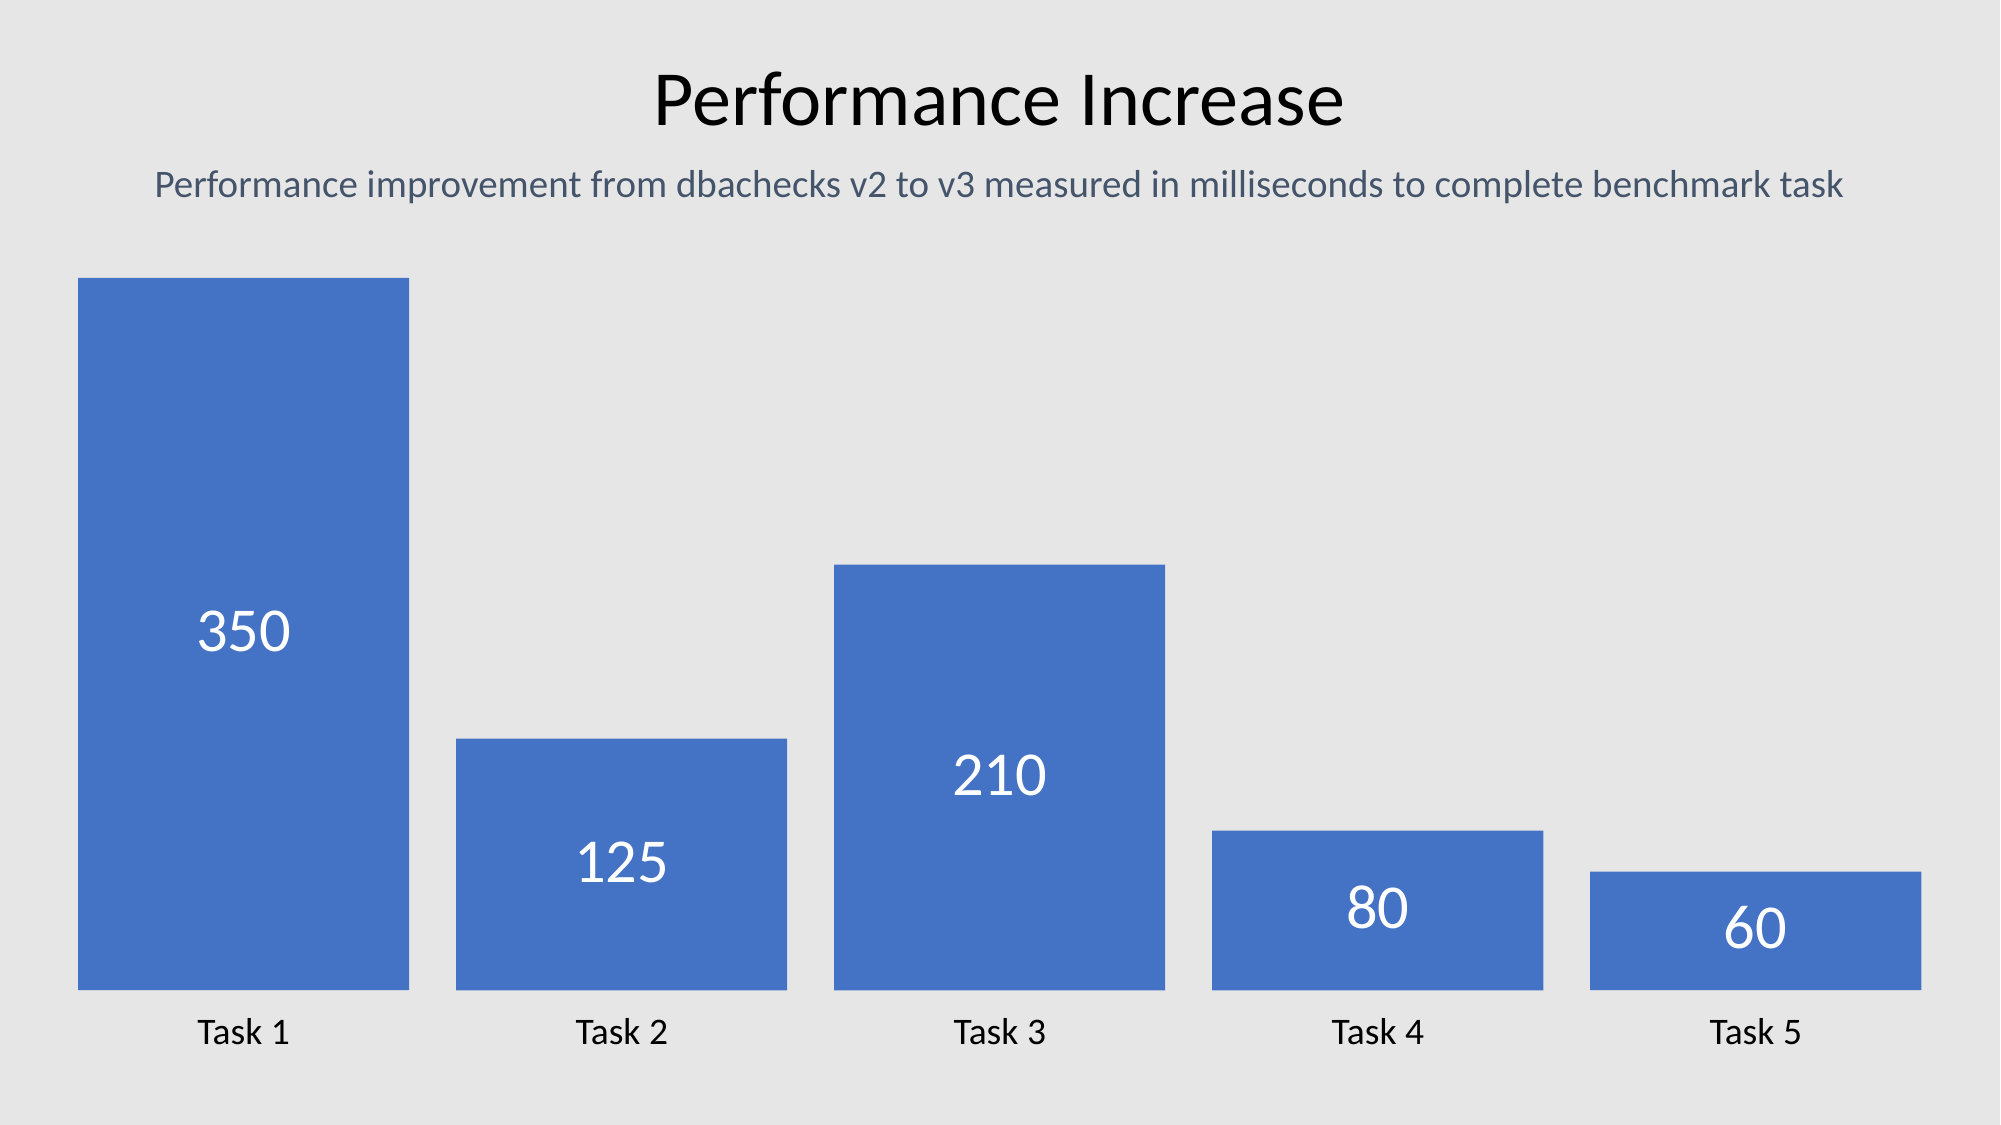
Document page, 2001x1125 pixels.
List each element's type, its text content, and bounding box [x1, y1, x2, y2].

text_box Performance improvement from dbachecks v2 to v3 measured in milliseconds to complete benchmark task [0, 166, 2000, 206]
text_box [834, 564, 1166, 991]
text_box Task 3 [817, 1013, 1182, 1052]
text_box [456, 738, 788, 991]
text_box 350 [191, 601, 297, 665]
text_box Performance Increase [0, 62, 2000, 141]
text_box Task 1 [61, 1013, 426, 1052]
text_box Task 4 [1195, 1013, 1560, 1052]
text_box Task 5 [1573, 1013, 1938, 1052]
text_box Task 2 [439, 1013, 804, 1052]
text_box 60 [1720, 897, 1791, 961]
text_box [1590, 871, 1922, 991]
text_box 210 [947, 744, 1053, 808]
text_box [1212, 830, 1544, 991]
text_box 125 [569, 831, 675, 895]
text_box 80 [1342, 877, 1413, 941]
text_box [78, 277, 410, 991]
